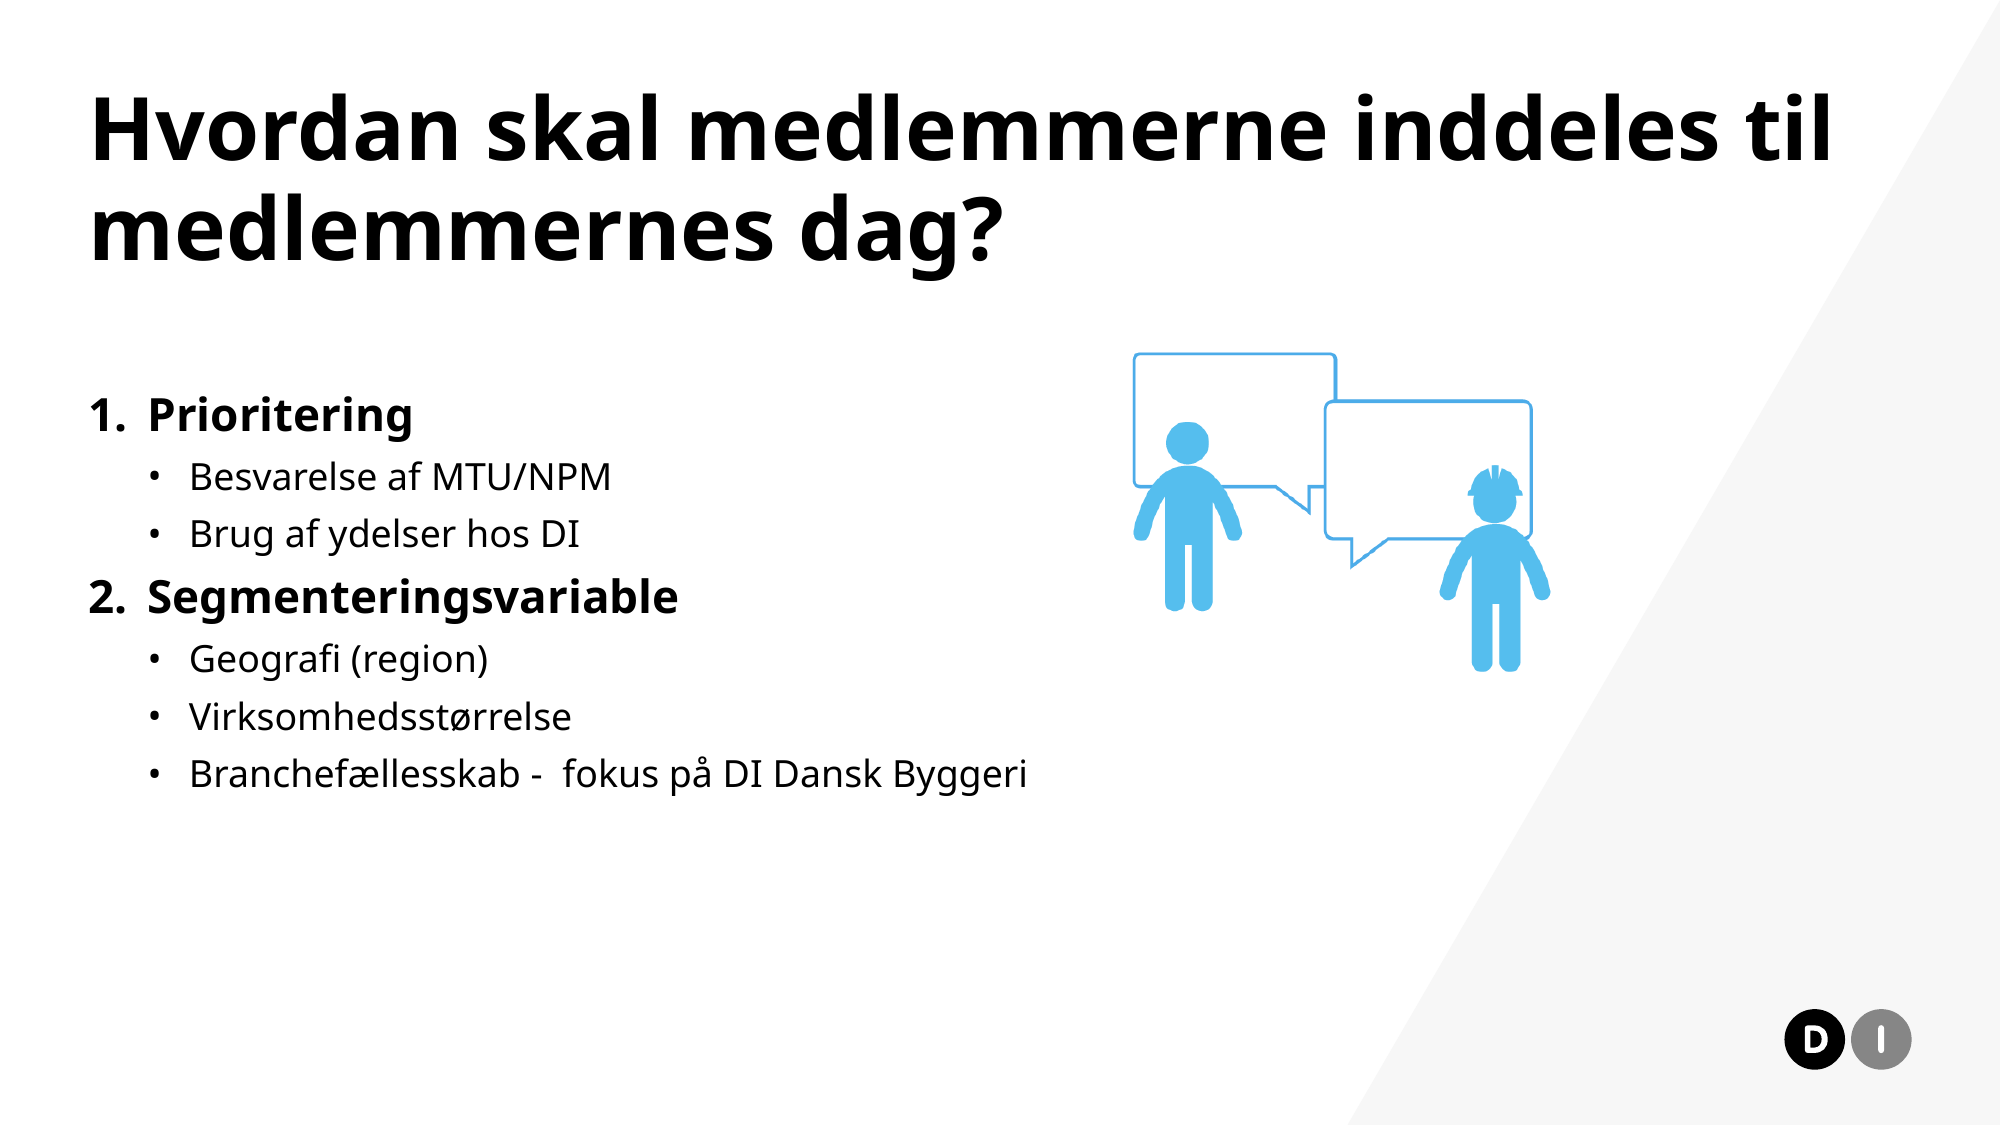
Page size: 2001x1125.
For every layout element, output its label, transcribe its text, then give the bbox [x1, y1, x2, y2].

title Hvordan skal medlemmerne inddeles til medlemmernes dag? [88, 80, 1911, 305]
list Prioritering Besvarelse af MTU/NPM Brug af ydelser hos DI Segmenteringsvariable Geografi (region) Virksomhedsstørrelse Branchefællesskab - fokus på DI Dansk Byggeri [88, 385, 1278, 982]
picture [1122, 341, 1573, 684]
